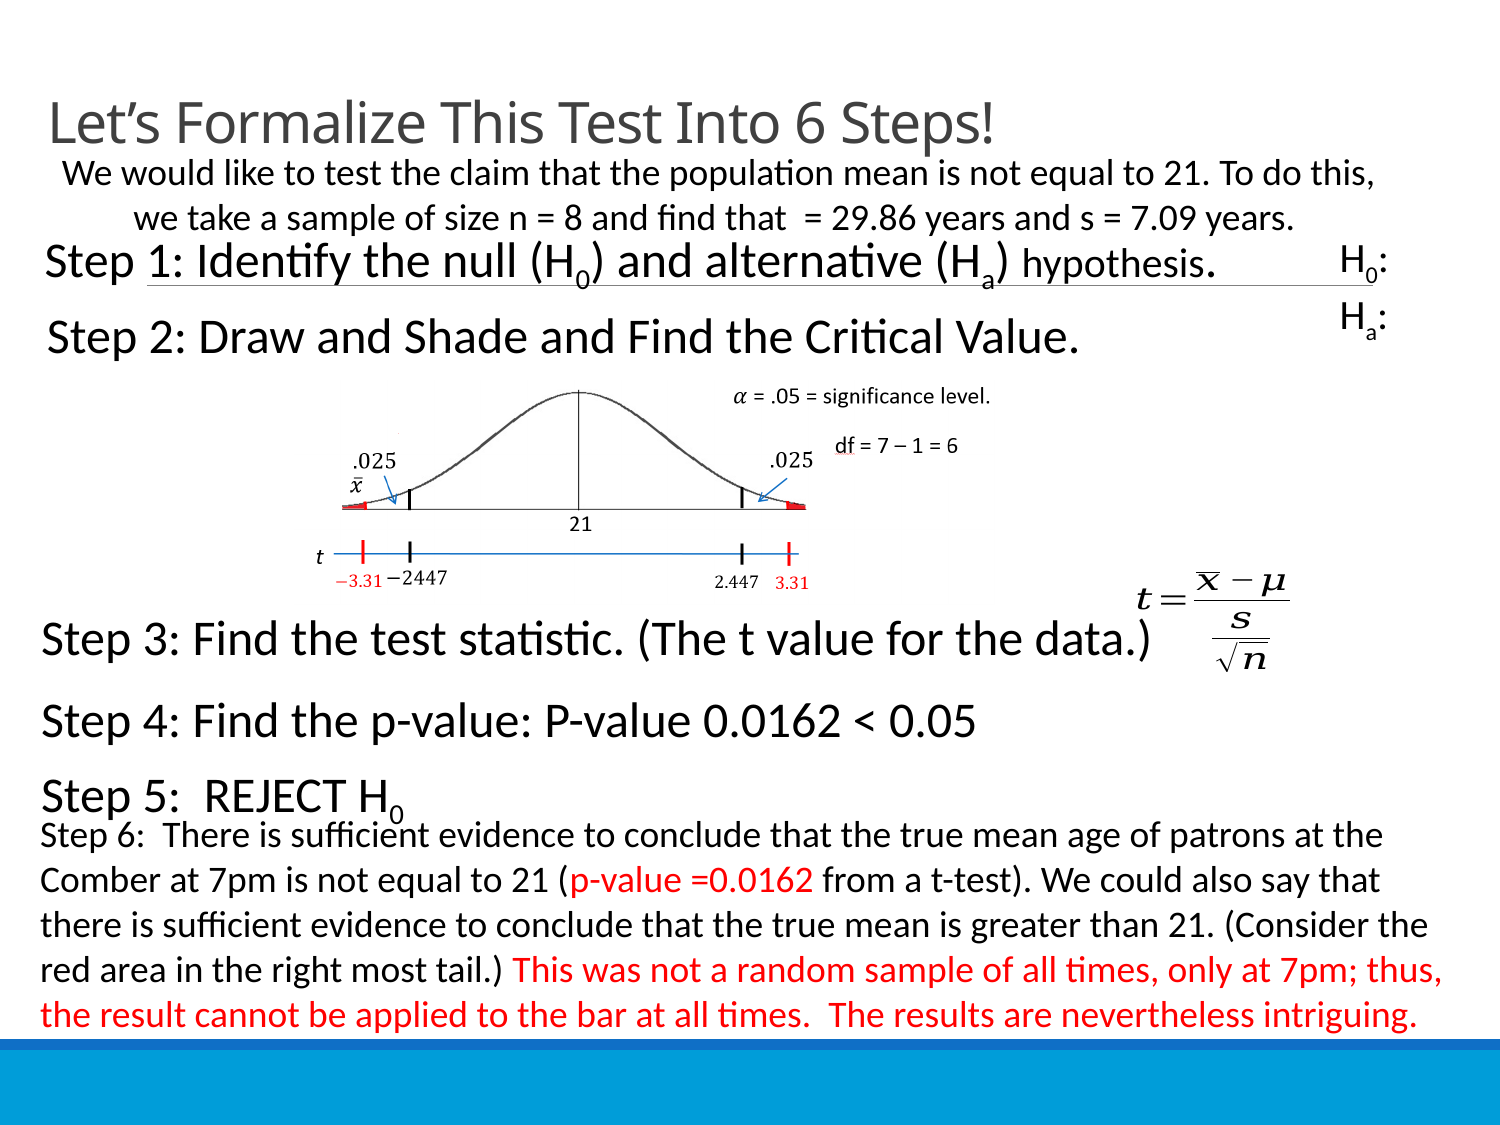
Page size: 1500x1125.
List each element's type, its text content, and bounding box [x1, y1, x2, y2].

text_box Step 4: Find the p-value: P-value 0.0162 < 0.05 [26, 679, 1467, 754]
title Let’s Formalize This Test Into 6 Steps! [32, 87, 1480, 163]
picture [293, 380, 995, 606]
text_box Step 6: There is sufficient evidence to conclude that the true mean age of patrons at the Comber at 7pm is not equal to 21 (p-value =0.0162 from a t-test). We could also say that there is sufficient evidence to conclude that the true mean is greater than 21. (Consider the red area in the right most tail.) This was not a random sample of all times, only at 7pm; thus, the result cannot be applied to the bar at all times. The results are nevertheless intriguing. [25, 802, 1466, 1043]
text_box Step 1: Identify the null (H0) and alternative (Ha) hypothesis. [0, 219, 1274, 303]
text_box Step 3: Find the test statistic. (The t value for the data.) [26, 598, 1474, 674]
text_box Step 5: REJECT H0 [26, 754, 1467, 838]
text_box Step 2: Draw and Shade and Find the Critical Value. [32, 296, 1480, 371]
